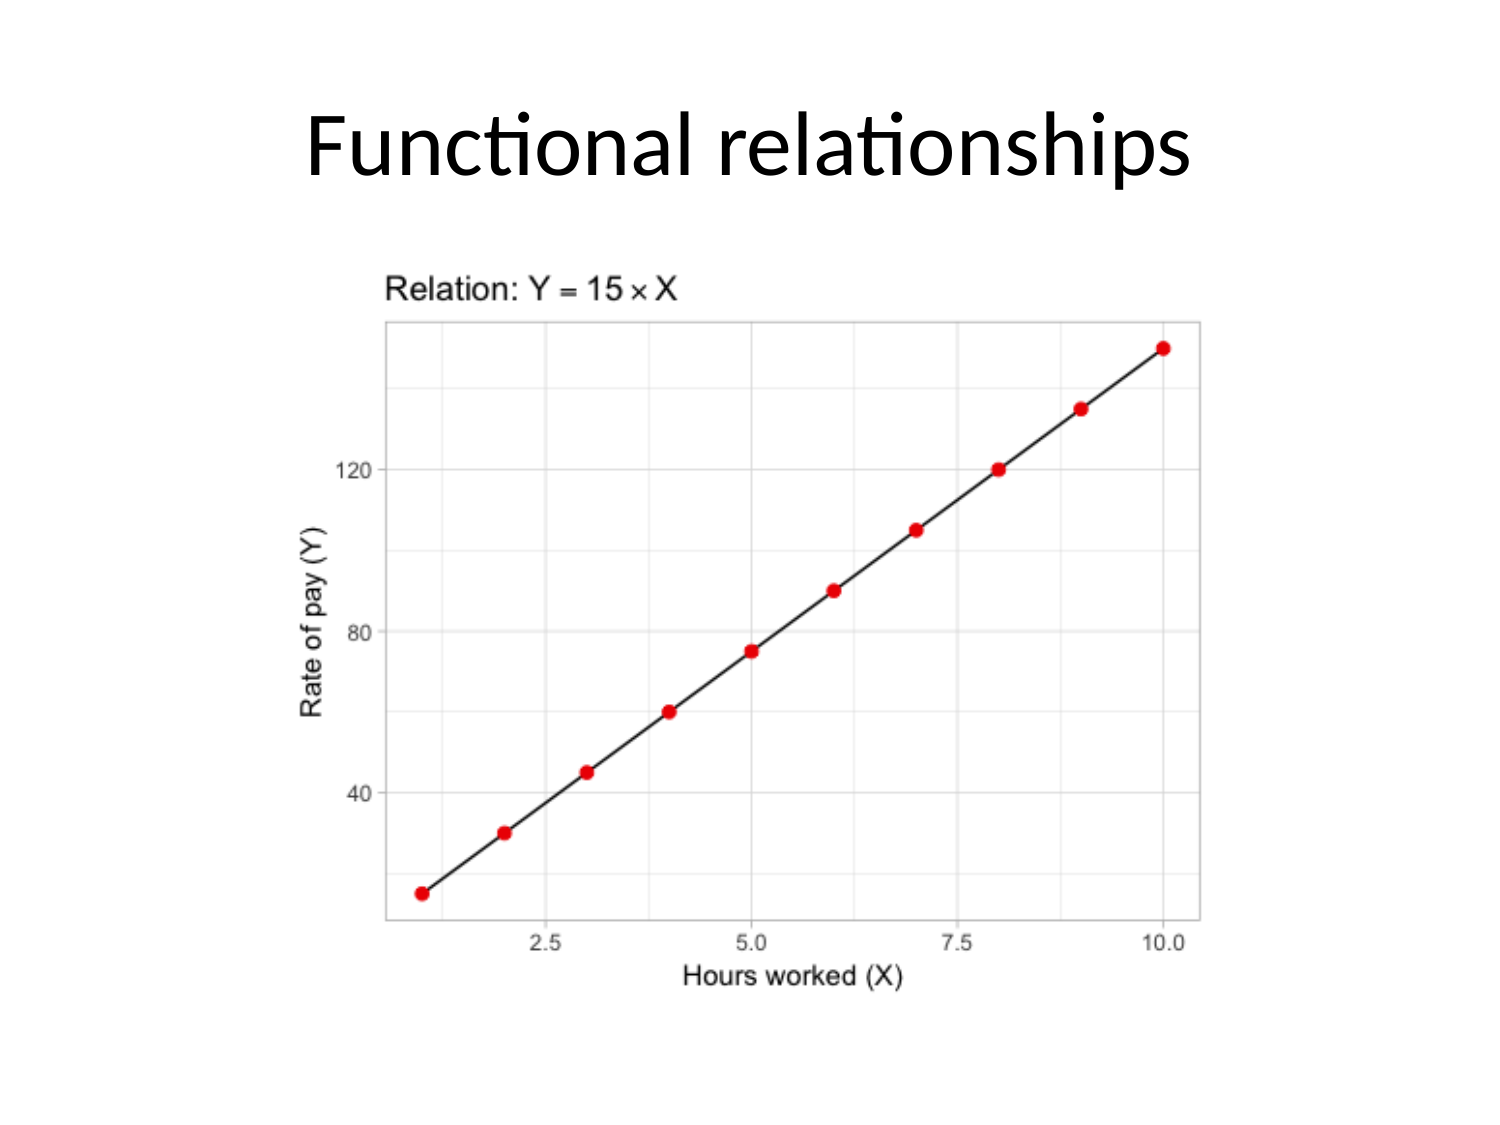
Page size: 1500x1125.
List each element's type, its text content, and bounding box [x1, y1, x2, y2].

picture [287, 262, 1215, 1005]
title Functional relationships [75, 45, 1425, 233]
